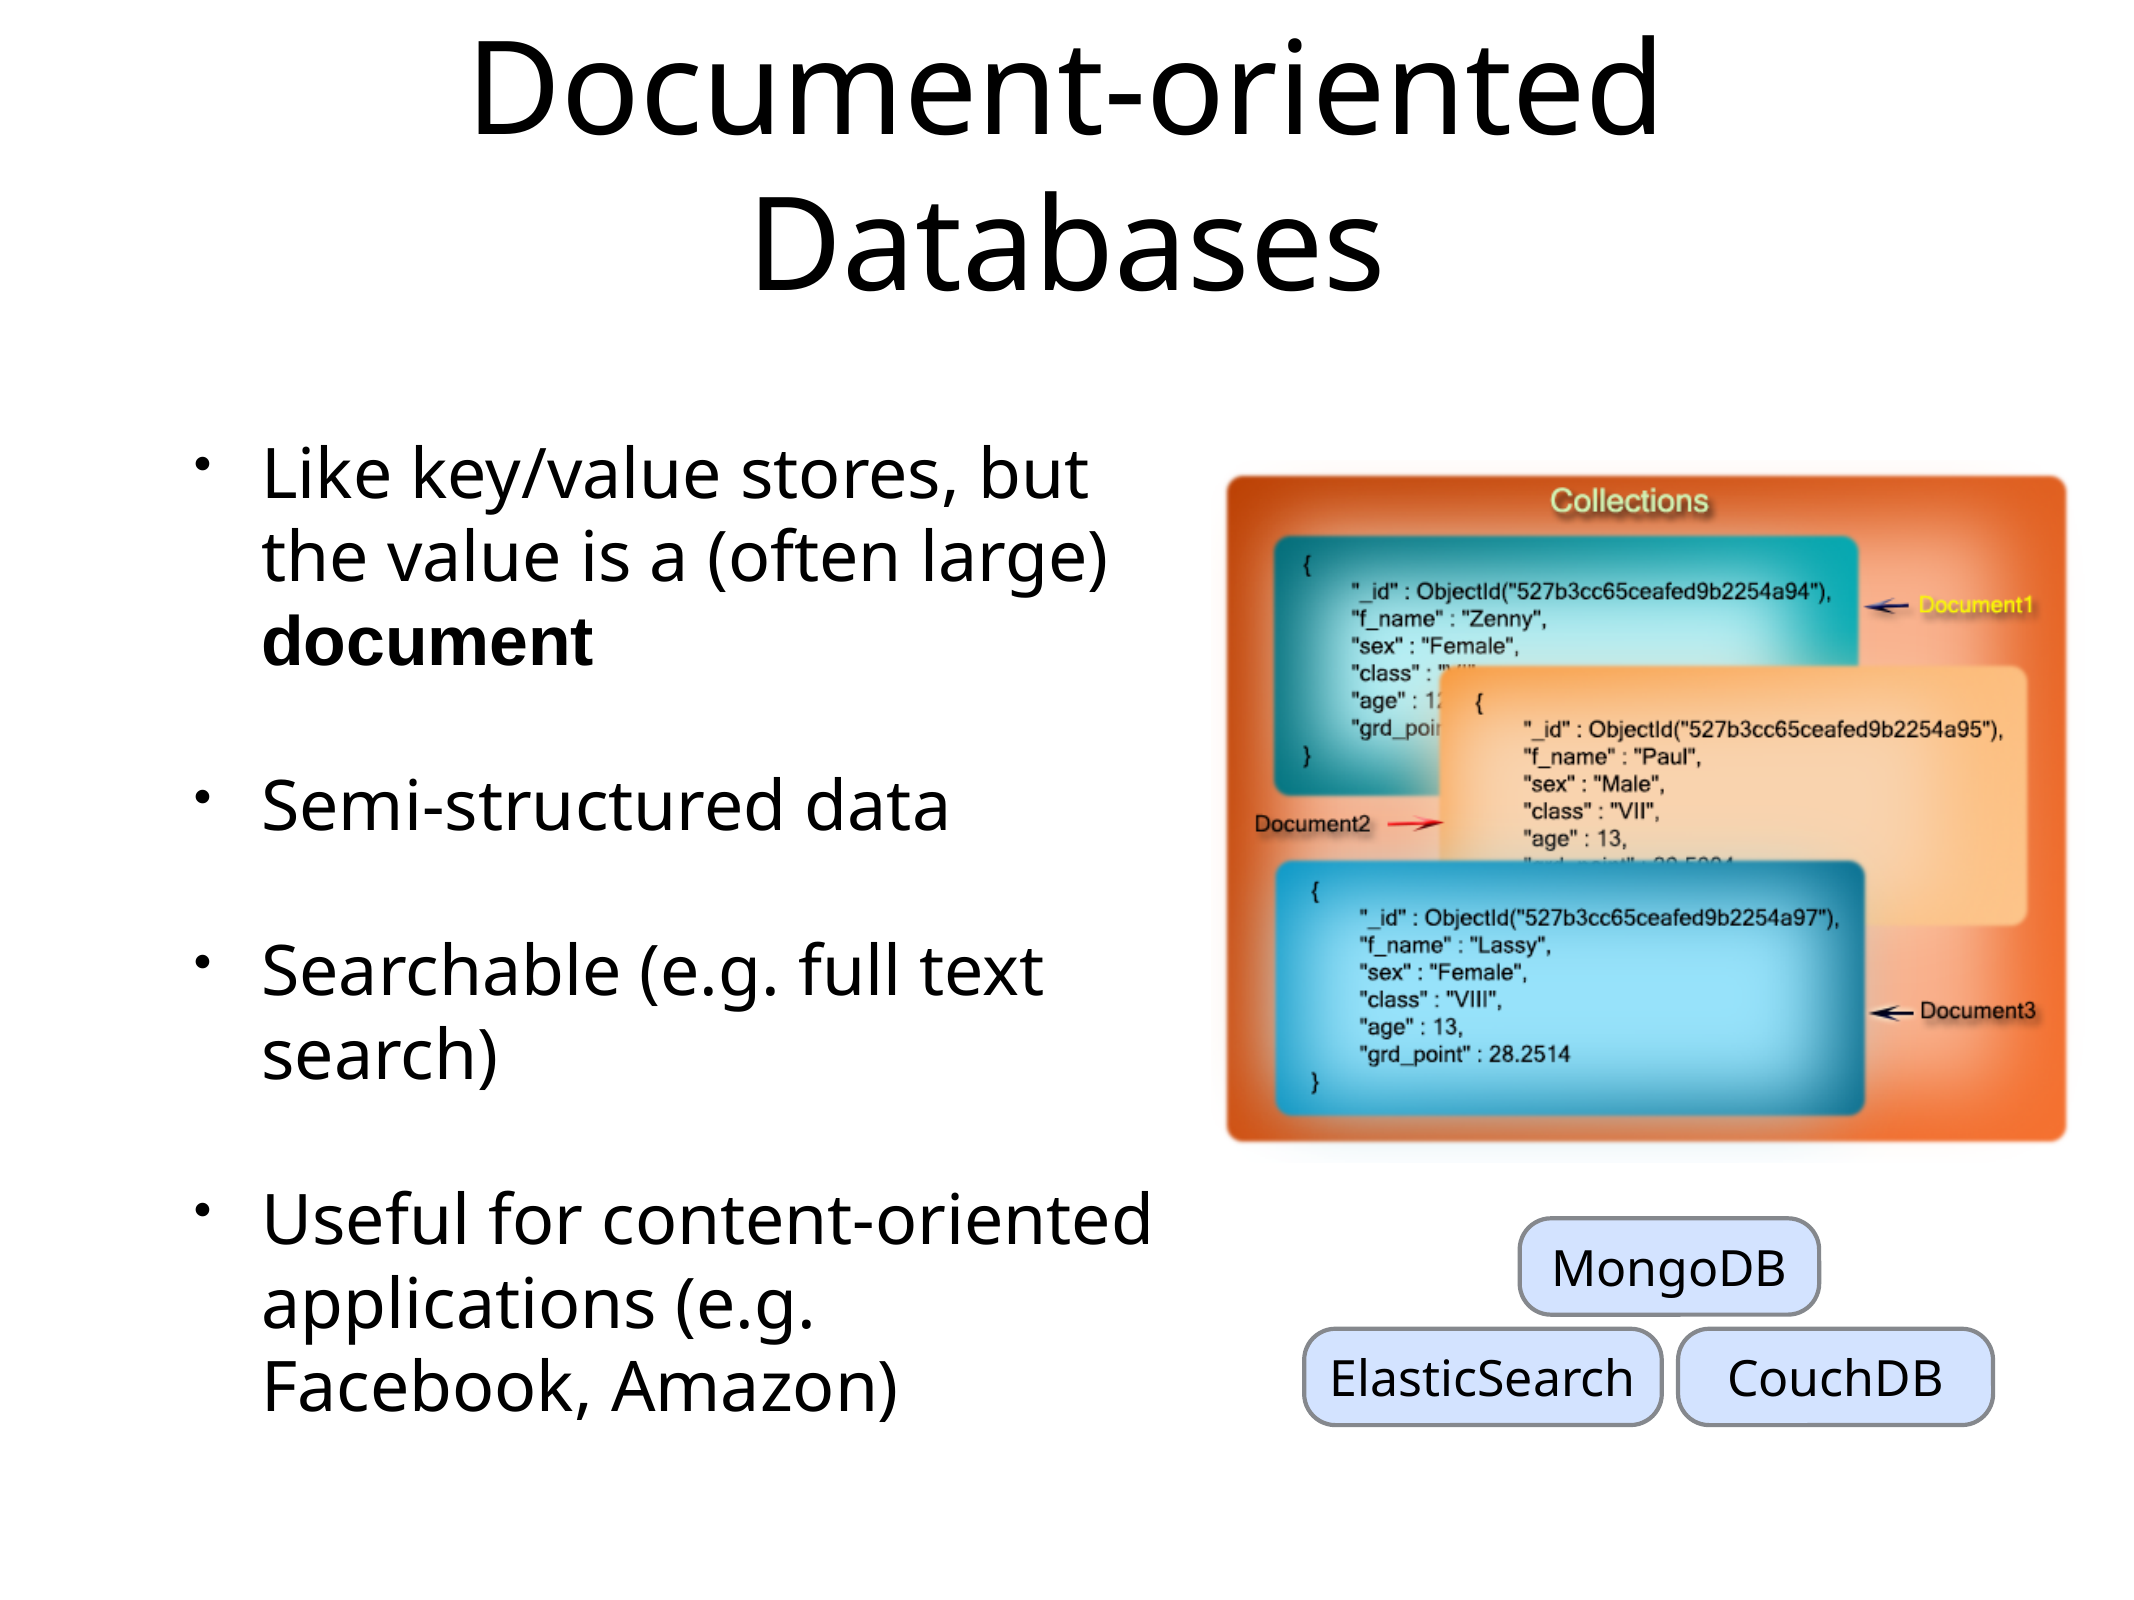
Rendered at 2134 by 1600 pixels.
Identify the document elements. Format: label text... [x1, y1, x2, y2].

text_box CouchDB [1678, 1328, 1994, 1426]
title Document-oriented Databases [155, 32, 1978, 288]
list Like key/value stores, but the value is a (often large) document Semi-structured data Searchable (e.g. full text search) Useful for content-oriented applications (e.g. Facebook, Amazon) [184, 410, 1172, 1444]
picture [1211, 460, 2087, 1163]
text_box MongoDB [1519, 1218, 1820, 1315]
text_box ElasticSearch [1304, 1328, 1662, 1426]
